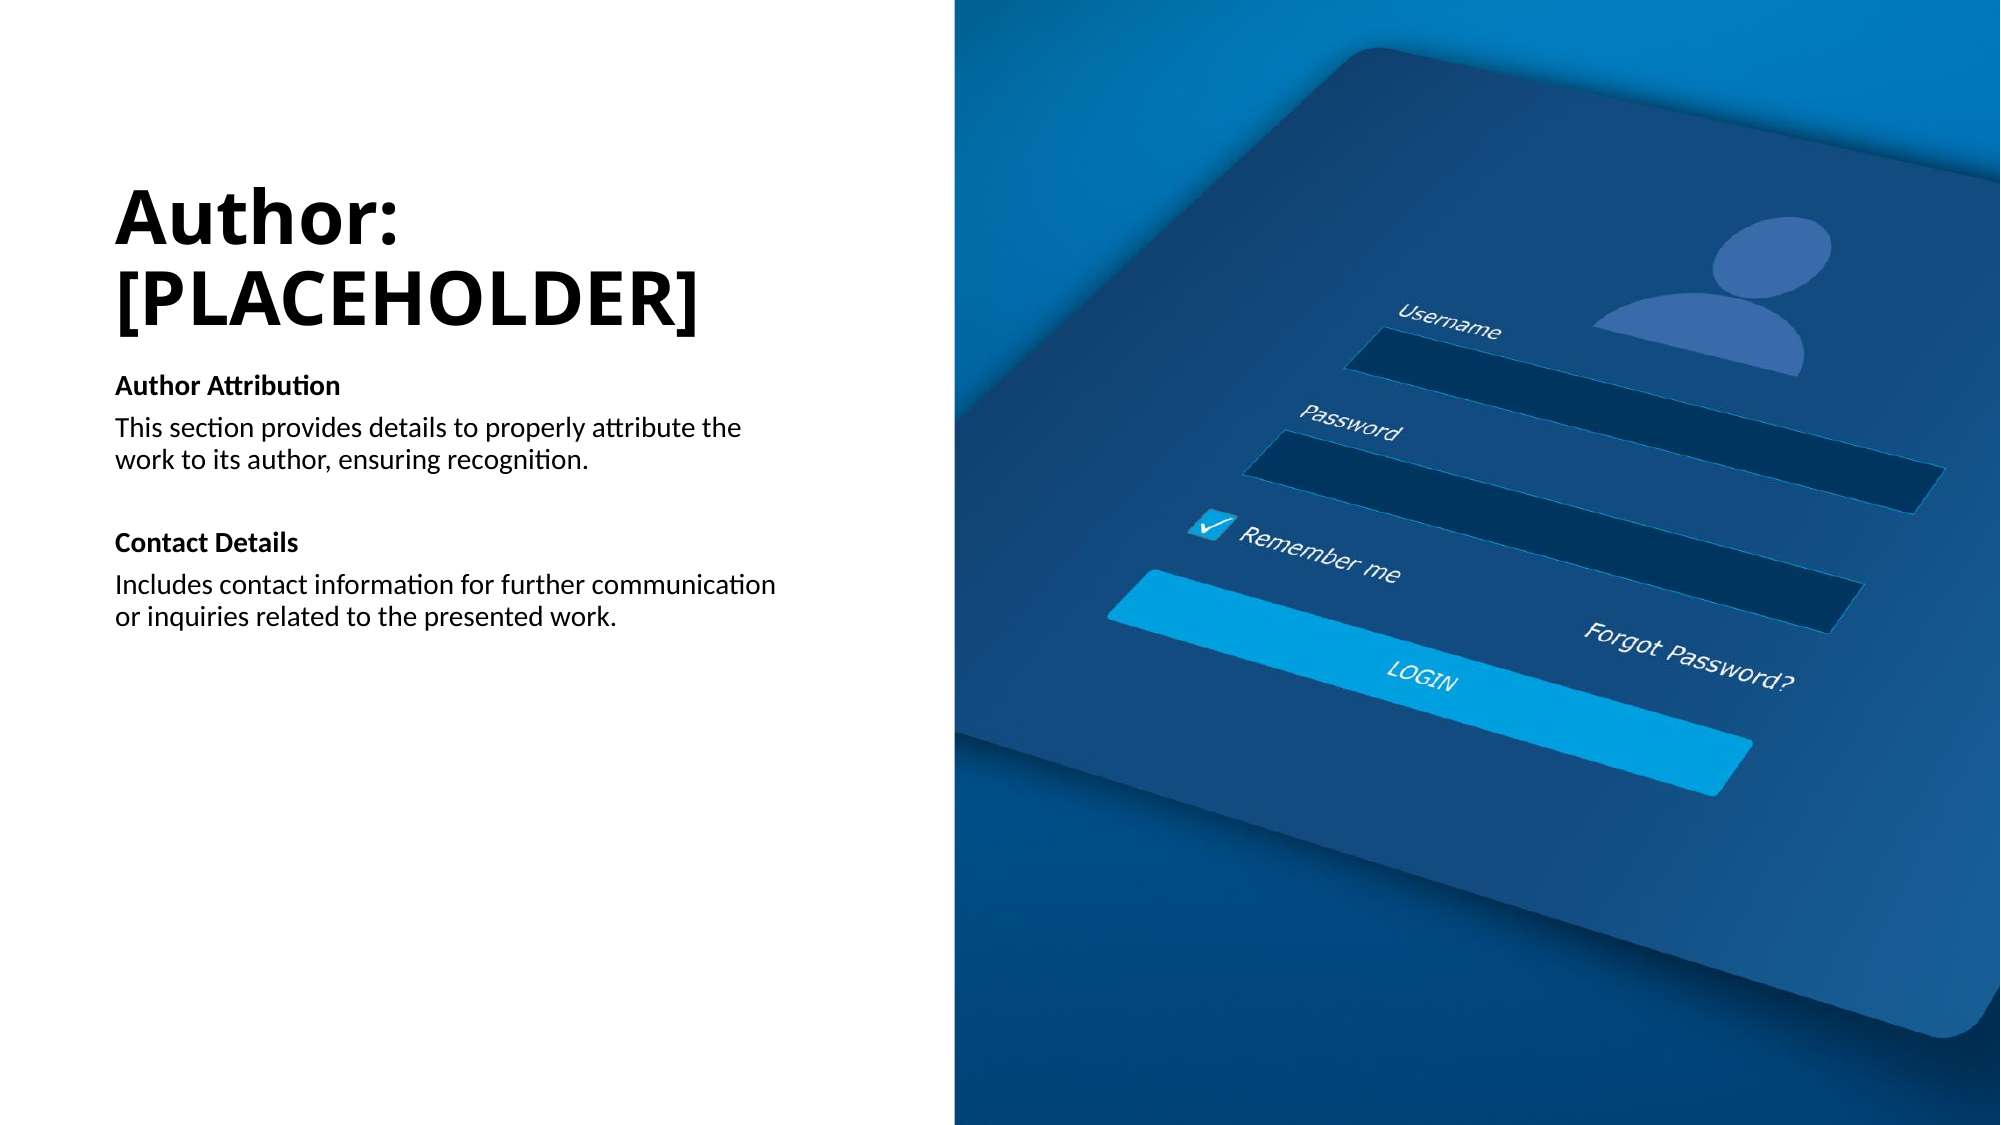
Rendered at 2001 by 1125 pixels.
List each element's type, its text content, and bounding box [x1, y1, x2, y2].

list Author Attribution This section provides details to properly attribute the work to its author, ensuring recognition. Contact Details Includes contact information for further communication or inquiries related to the presented work. [100, 363, 816, 1035]
text_box [0, 0, 954, 1125]
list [954, 0, 2000, 1125]
title Author: [PLACEHOLDER] [100, 98, 816, 350]
